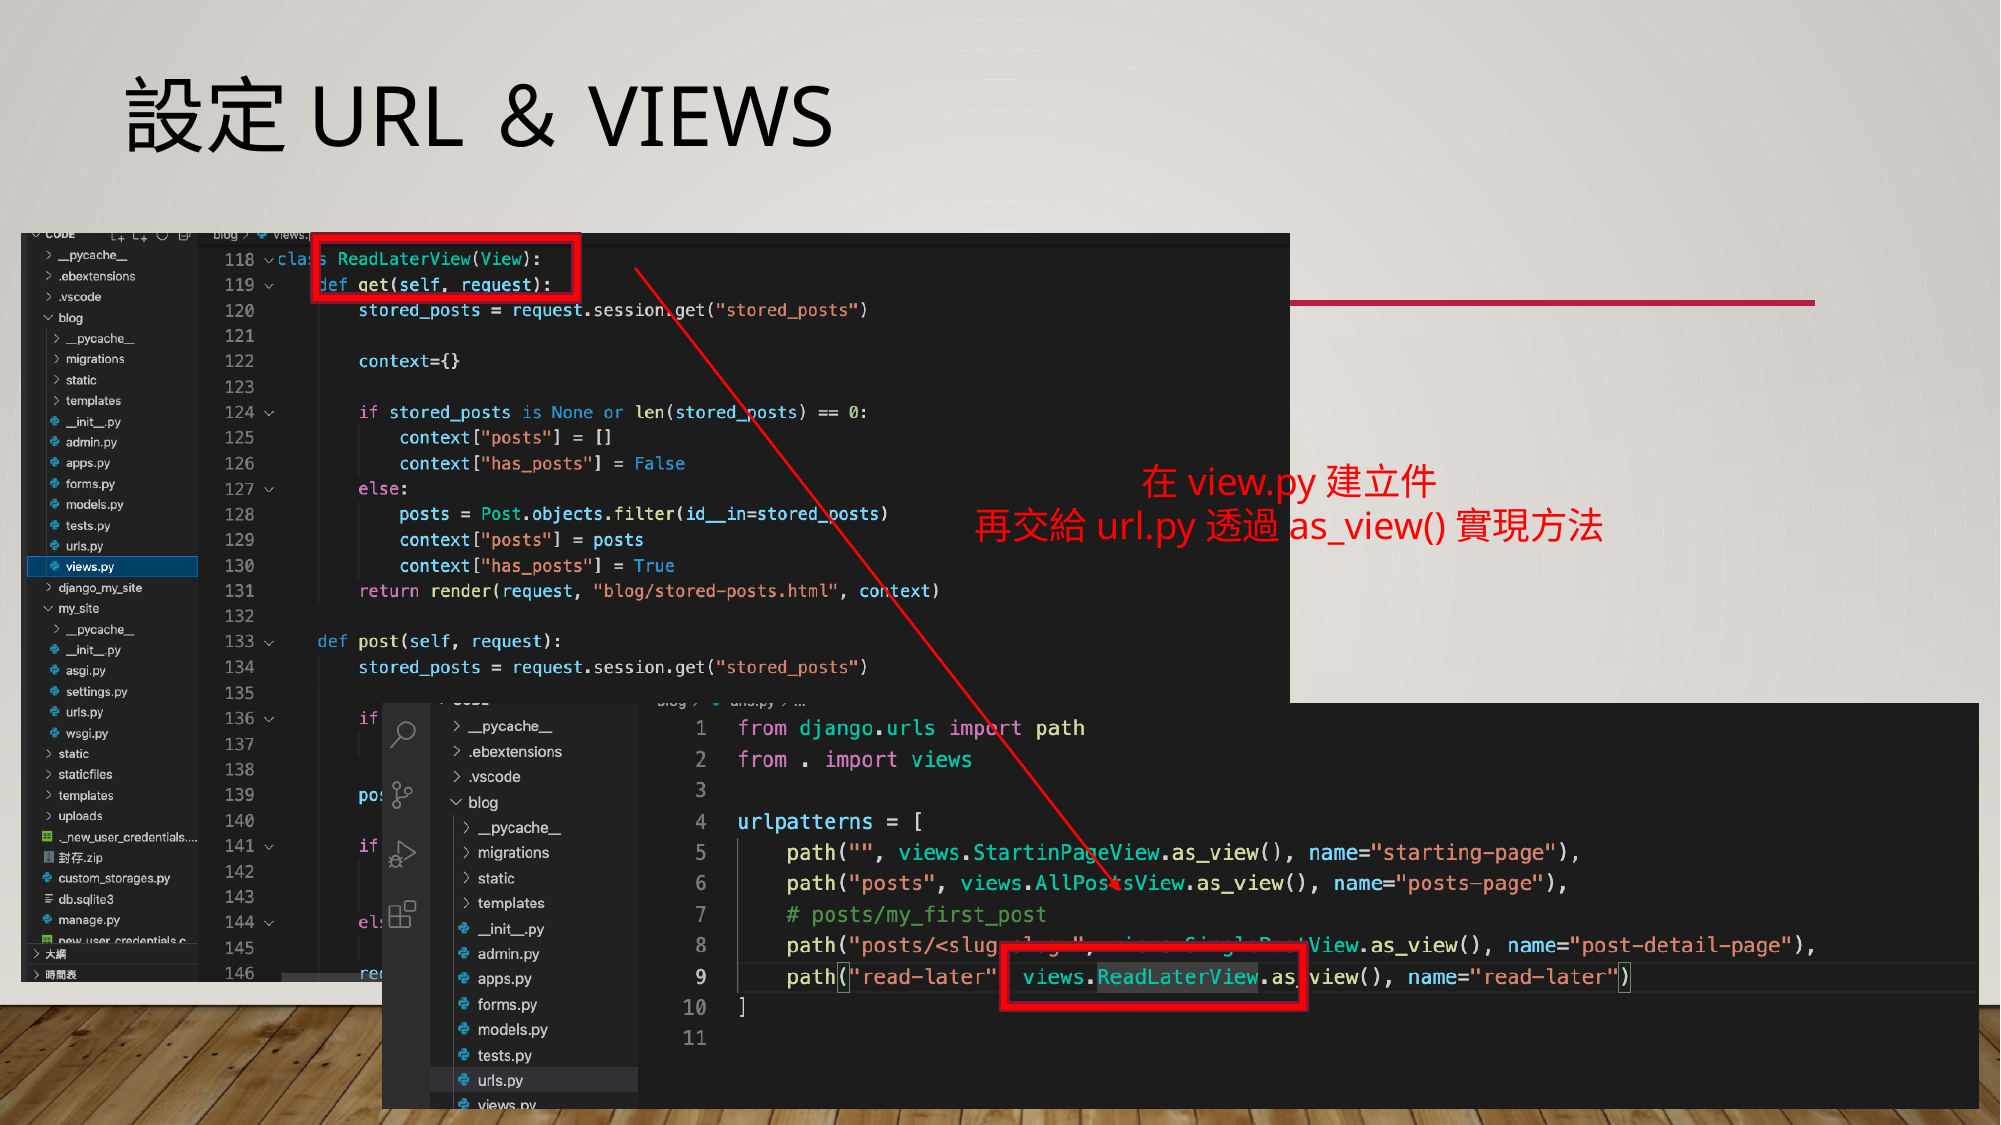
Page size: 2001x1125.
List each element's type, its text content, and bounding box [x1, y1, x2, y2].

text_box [634, 267, 1121, 892]
title 設定URL＆VIews [107, 67, 1733, 259]
picture [0, 233, 2000, 1125]
text_box 在view.py建立件 再交給url.py透過as_view()實現方法 [1290, 450, 1620, 555]
